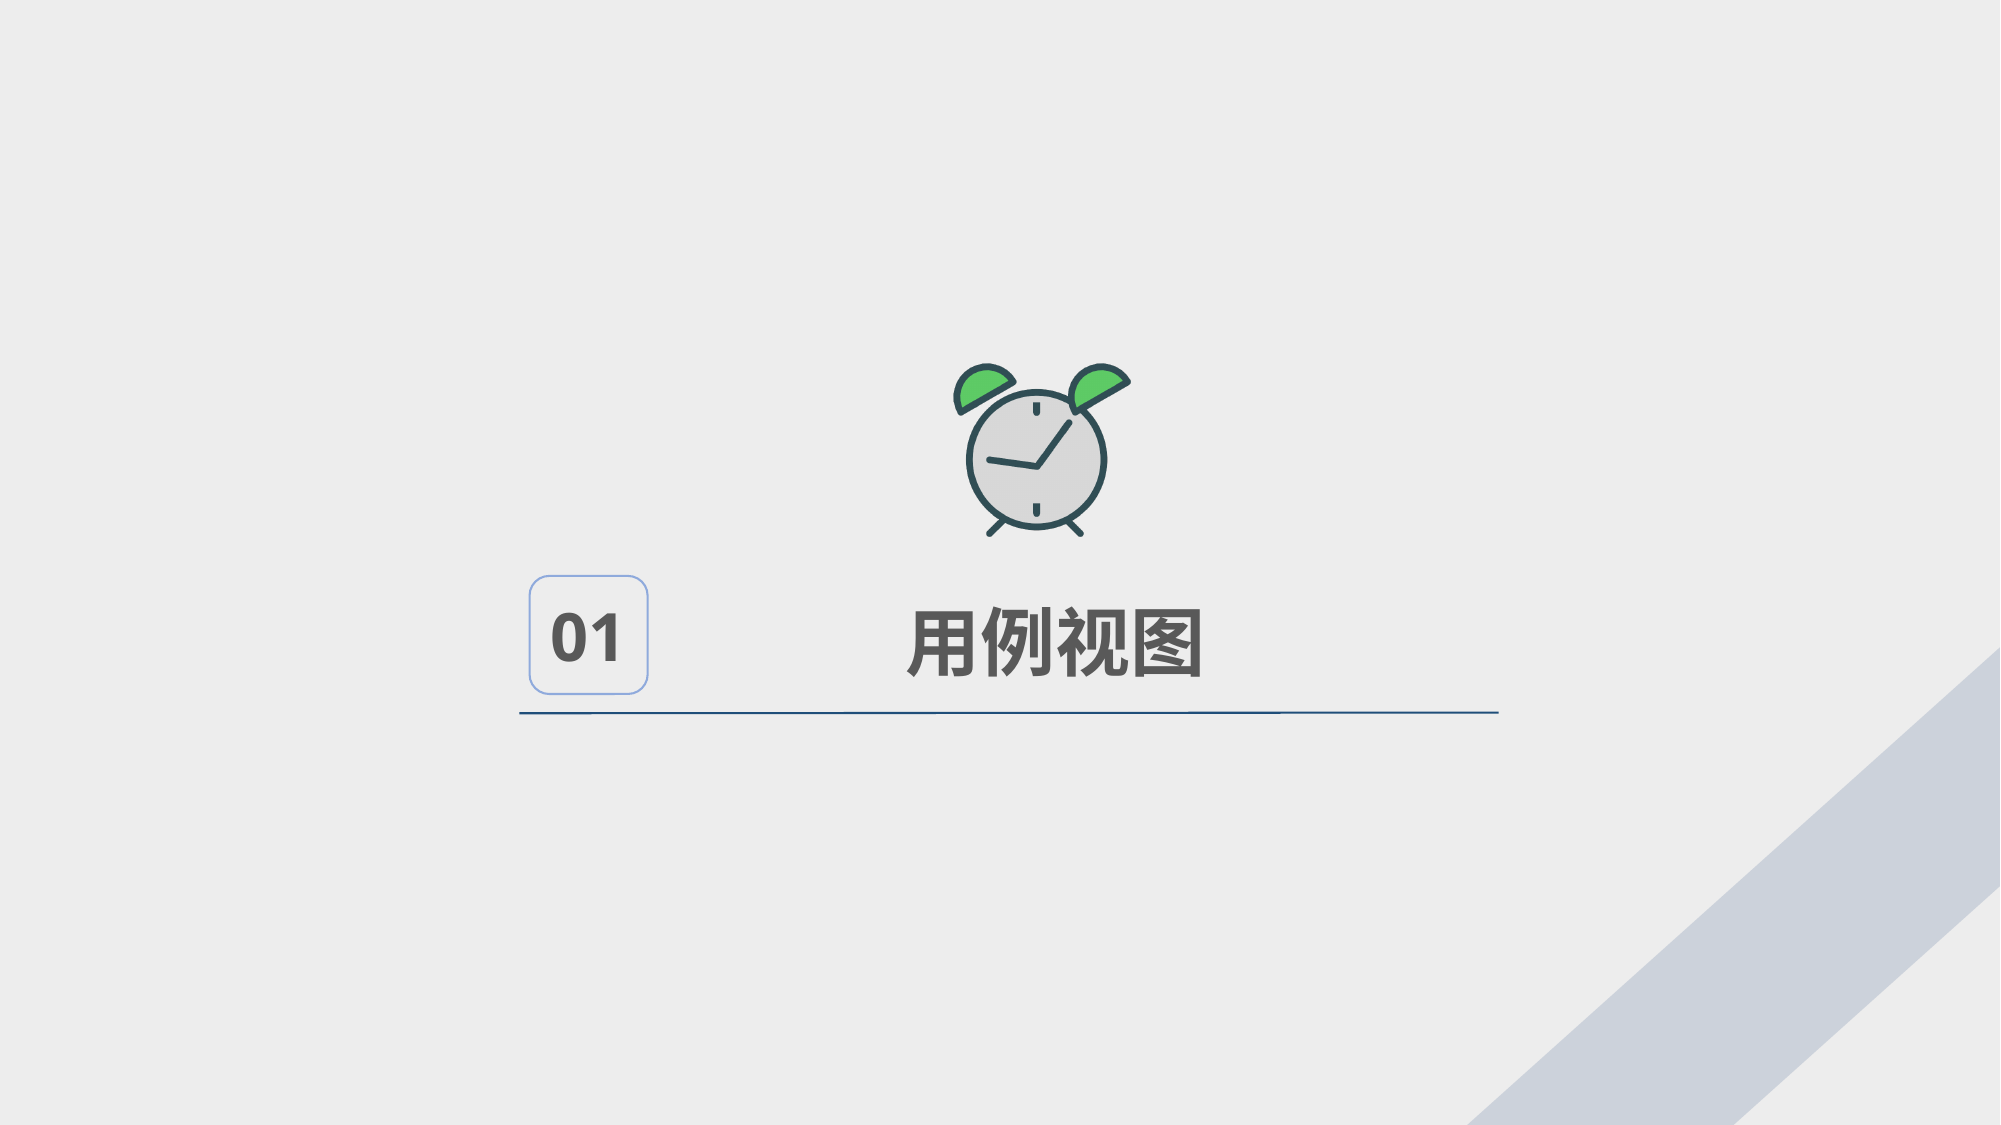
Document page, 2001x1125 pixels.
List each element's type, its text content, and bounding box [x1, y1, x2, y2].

text_box [1465, 645, 2000, 1125]
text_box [519, 588, 1499, 714]
text_box 01 [530, 574, 648, 588]
picture [953, 363, 1131, 537]
